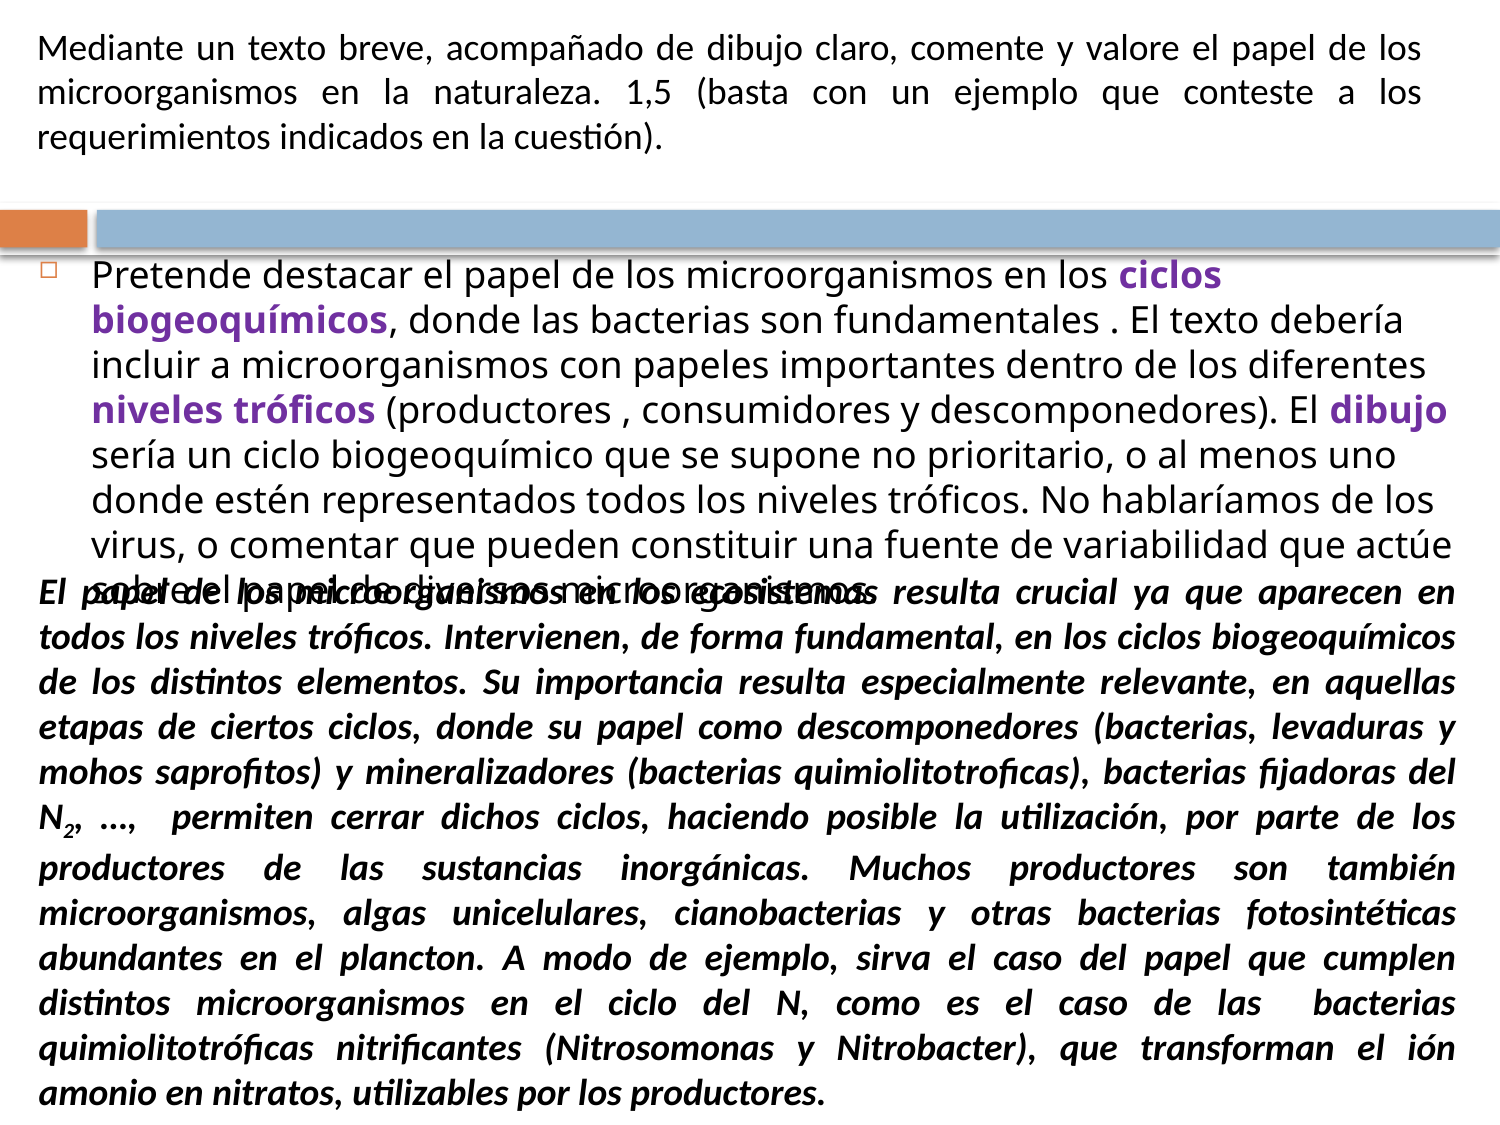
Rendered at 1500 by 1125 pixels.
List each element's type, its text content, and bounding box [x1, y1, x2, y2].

text_box Mediante un texto breve, acompañado de dibujo claro, comente y valore el papel de los microorganismos en la naturaleza. 1,5 (basta con un ejemplo que conteste a los requerimientos indicados en la cuestión). [22, 15, 1438, 165]
list Pretende destacar el papel de los microorganismos en los ciclos biogeoquímicos, donde las bacterias son fundamentales . El texto debería incluir a microorganismos con papeles importantes dentro de los diferentes niveles tróficos (productores , consumidores y descomponedores). El dibujo sería un ciclo biogeoquímico que se supone no prioritario, o al menos uno donde estén representados todos los niveles tróficos. No hablaríamos de los virus, o comentar que pueden constituir una fuente de variabilidad que actúe sobre el papel de diversos microorganismos. [23, 243, 1473, 559]
text_box El papel de los microorganismos en los ecosistemas resulta crucial ya que aparecen en todos los niveles tróficos. Intervienen, de forma fundamental, en los ciclos biogeoquímicos de los distintos elementos. Su importancia resulta especialmente relevante, en aquellas etapas de ciertos ciclos, donde su papel como descomponedores (bacterias, levaduras y mohos saprofitos) y mineralizadores (bacterias quimiolitotroficas), bacterias fijadoras del N2, …, permiten cerrar dichos ciclos, haciendo posible la utilización, por parte de los productores de las sustancias inorgánicas. Muchos productores son también microorganismos, algas unicelulares, cianobacterias y otras bacterias fotosintéticas abundantes en el plancton. A modo de ejemplo, sirva el caso del papel que cumplen distintos microorganismos en el ciclo del N, como es el caso de las bacterias quimiolitotróficas nitrificantes (Nitrosomonas y Nitrobacter), que transforman el ión amonio en nitratos, utilizables por los productores. [23, 559, 1473, 1121]
